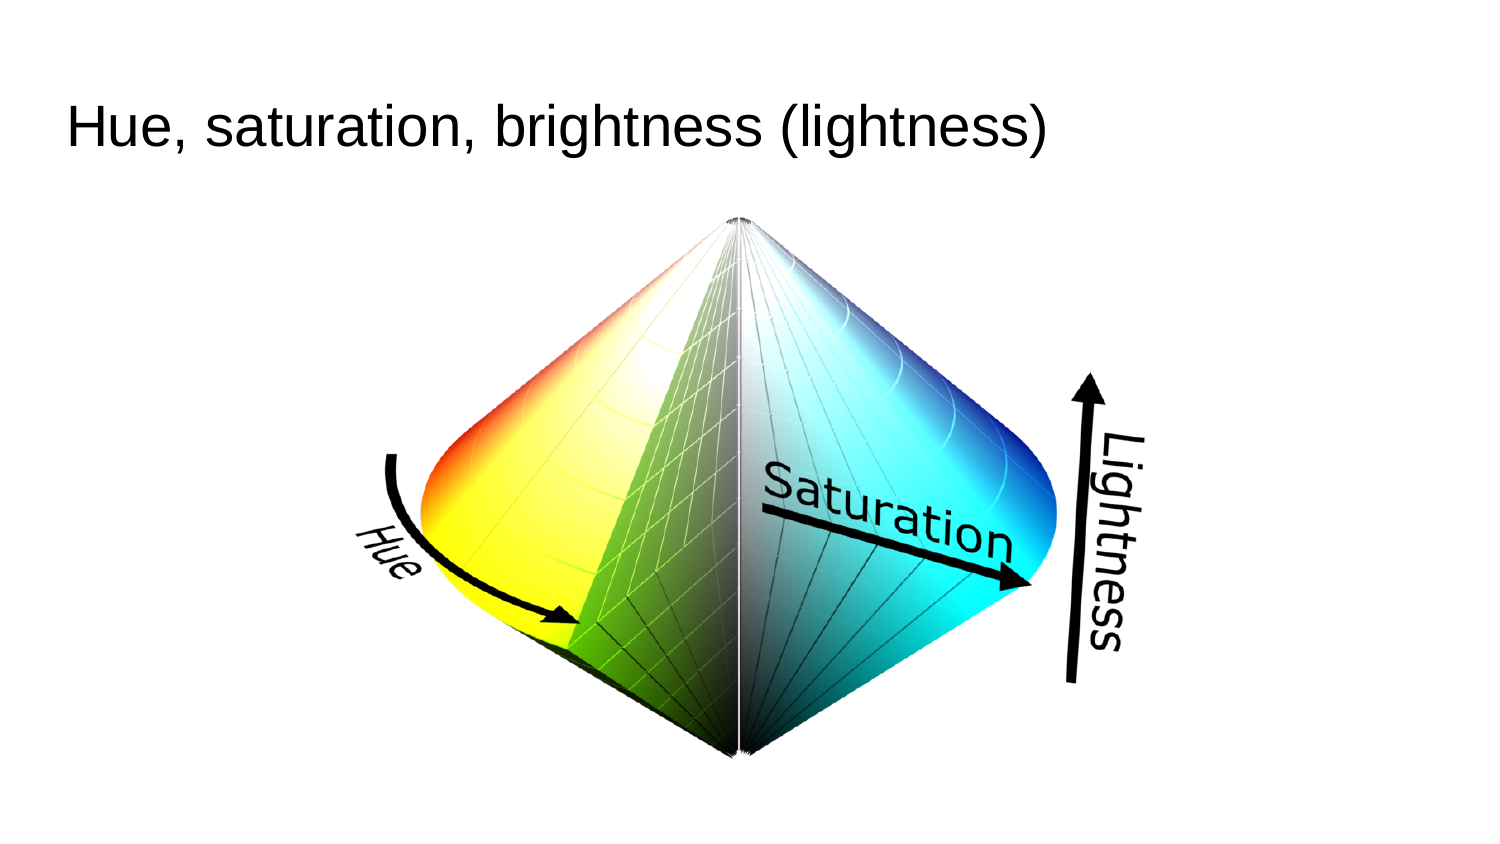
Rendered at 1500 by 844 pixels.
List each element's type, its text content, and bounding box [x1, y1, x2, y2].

title Hue, saturation, brightness (lightness) [51, 72, 1449, 167]
picture [315, 182, 1162, 818]
